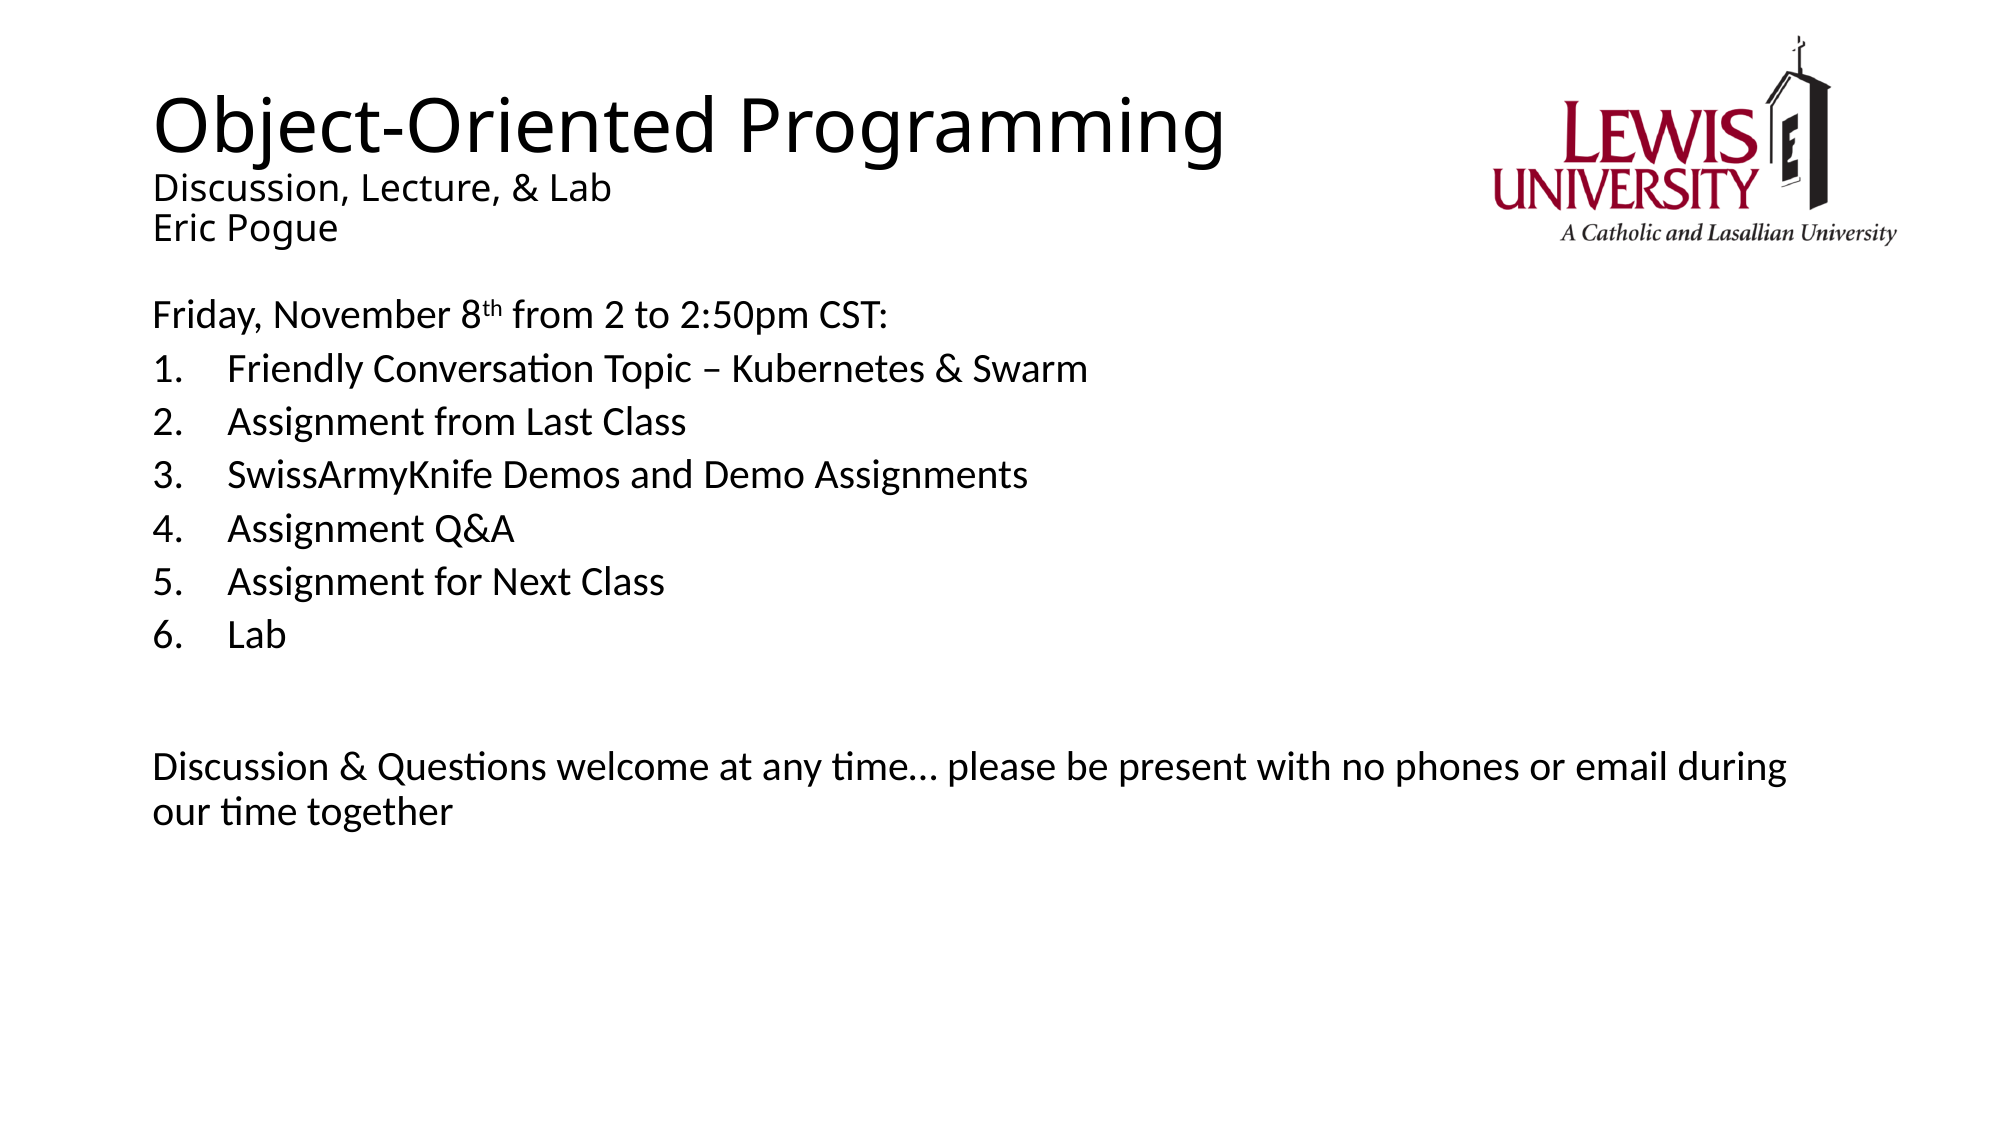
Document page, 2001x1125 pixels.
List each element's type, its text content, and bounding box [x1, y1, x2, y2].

title Object-Oriented Programming Discussion, Lecture, & Lab Eric Pogue [137, 59, 1330, 278]
picture [1466, 25, 1903, 250]
list Friday, November 8th from 2 to 2:50pm CST: Friendly Conversation Topic – Kubernetes & Swarm Assignment from Last Class SwissArmyKnife Demos and Demo Assignments Assignment Q&A Assignment for Next Class Lab Discussion & Questions welcome at any time… please be present with no phones or email during our time together [137, 285, 1863, 1014]
